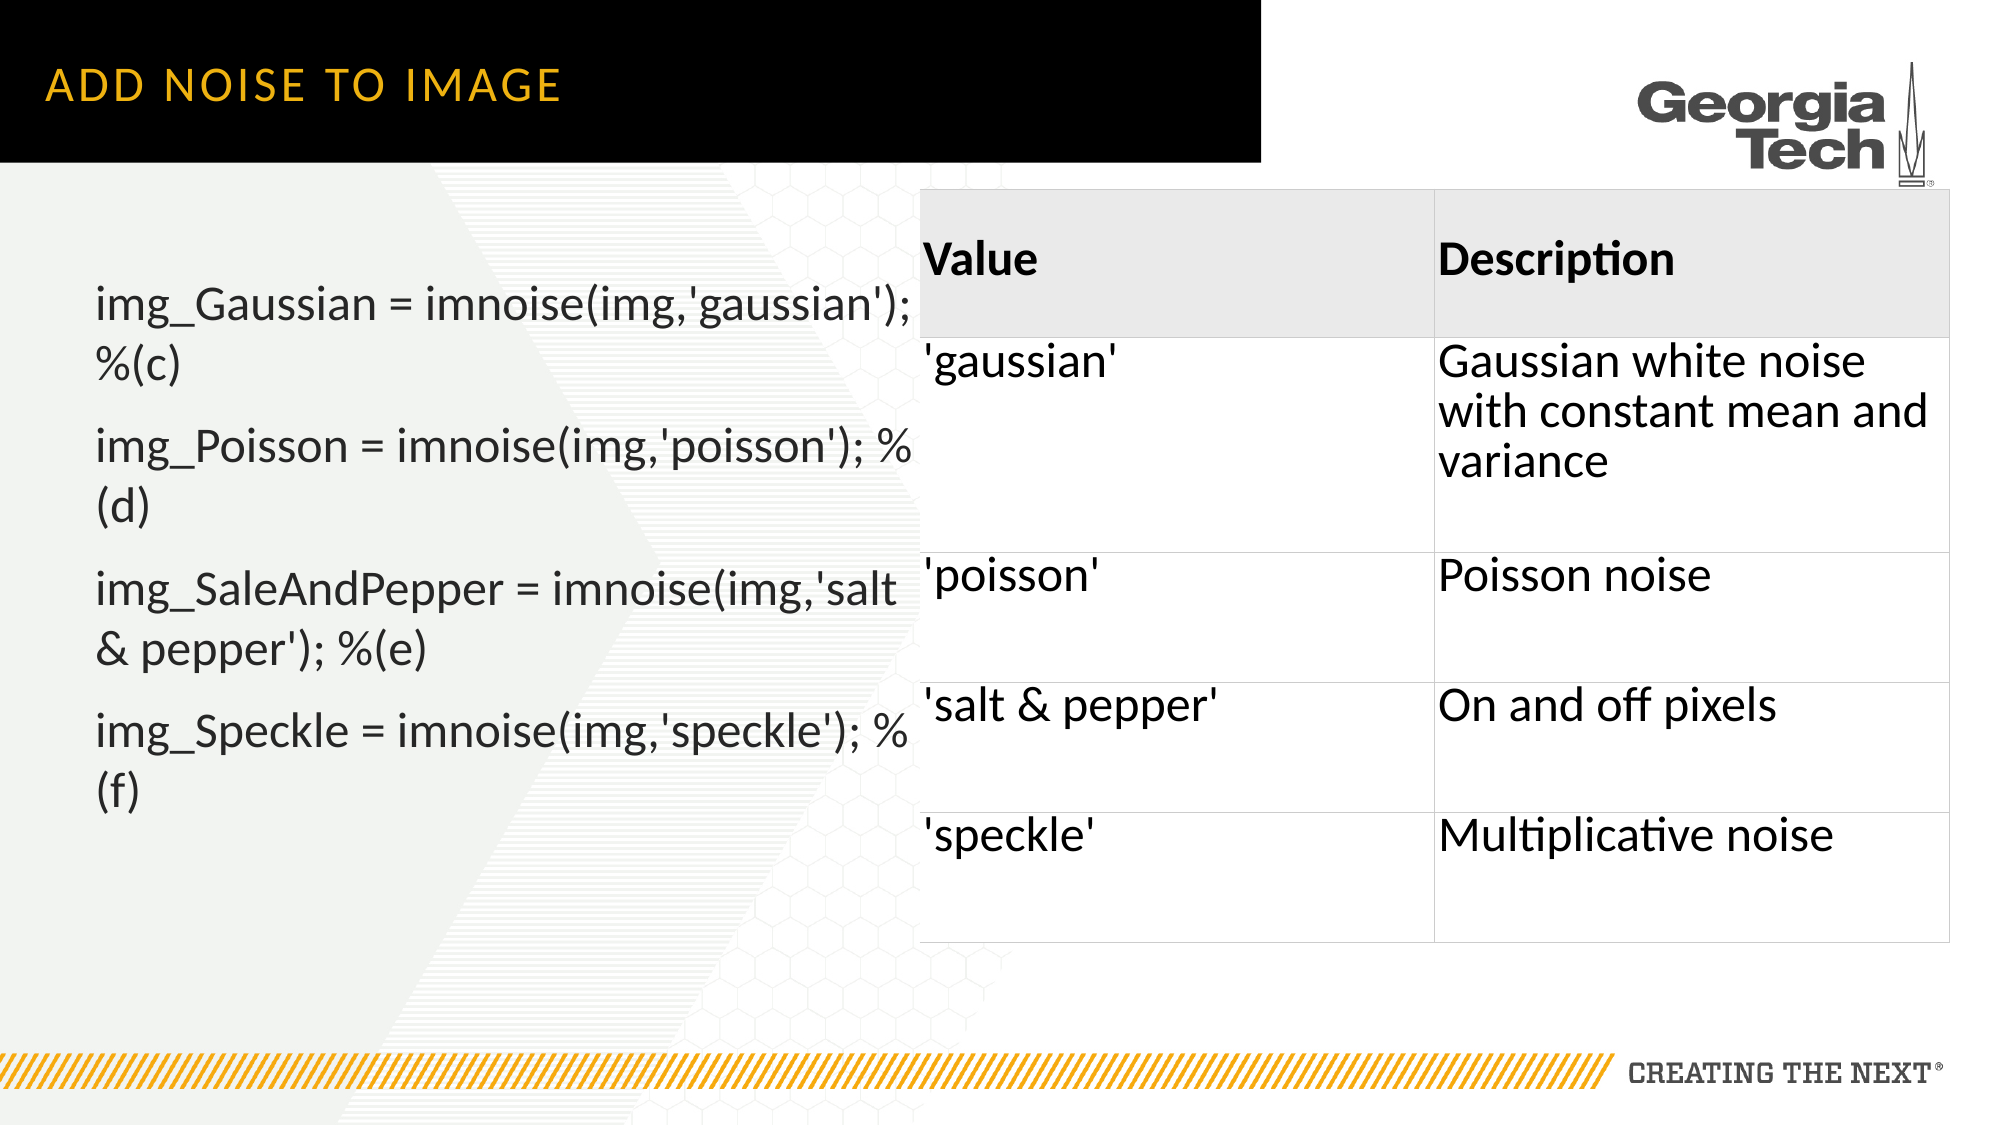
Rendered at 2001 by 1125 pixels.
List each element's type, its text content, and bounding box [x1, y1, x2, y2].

table_cell 'gaussian' [920, 338, 1434, 552]
picture [0, 0, 2001, 1125]
title Add Noise to Image [0, 0, 1262, 163]
table_cell 'speckle' [920, 813, 1434, 942]
table_cell Poisson noise [1435, 553, 1949, 682]
table_cell Multiplicative noise [1435, 813, 1949, 942]
table_header Value [920, 190, 1434, 337]
table_cell 'salt & pepper' [920, 683, 1434, 812]
table_header Description [1435, 190, 1949, 337]
table_cell Gaussian white noise with constant mean and variance [1435, 338, 1949, 552]
list img_Gaussian = imnoise(img,'gaussian'); %(c) img_Poisson = imnoise(img,'poisson'); %(d) img_SaleAndPepper = imnoise(img,'salt & pepper'); %(e) img_Speckle = imnoise(img,'speckle'); %(f) [50, 262, 967, 1021]
table_cell On and off pixels [1435, 683, 1949, 812]
table_cell 'poisson' [920, 553, 1434, 682]
